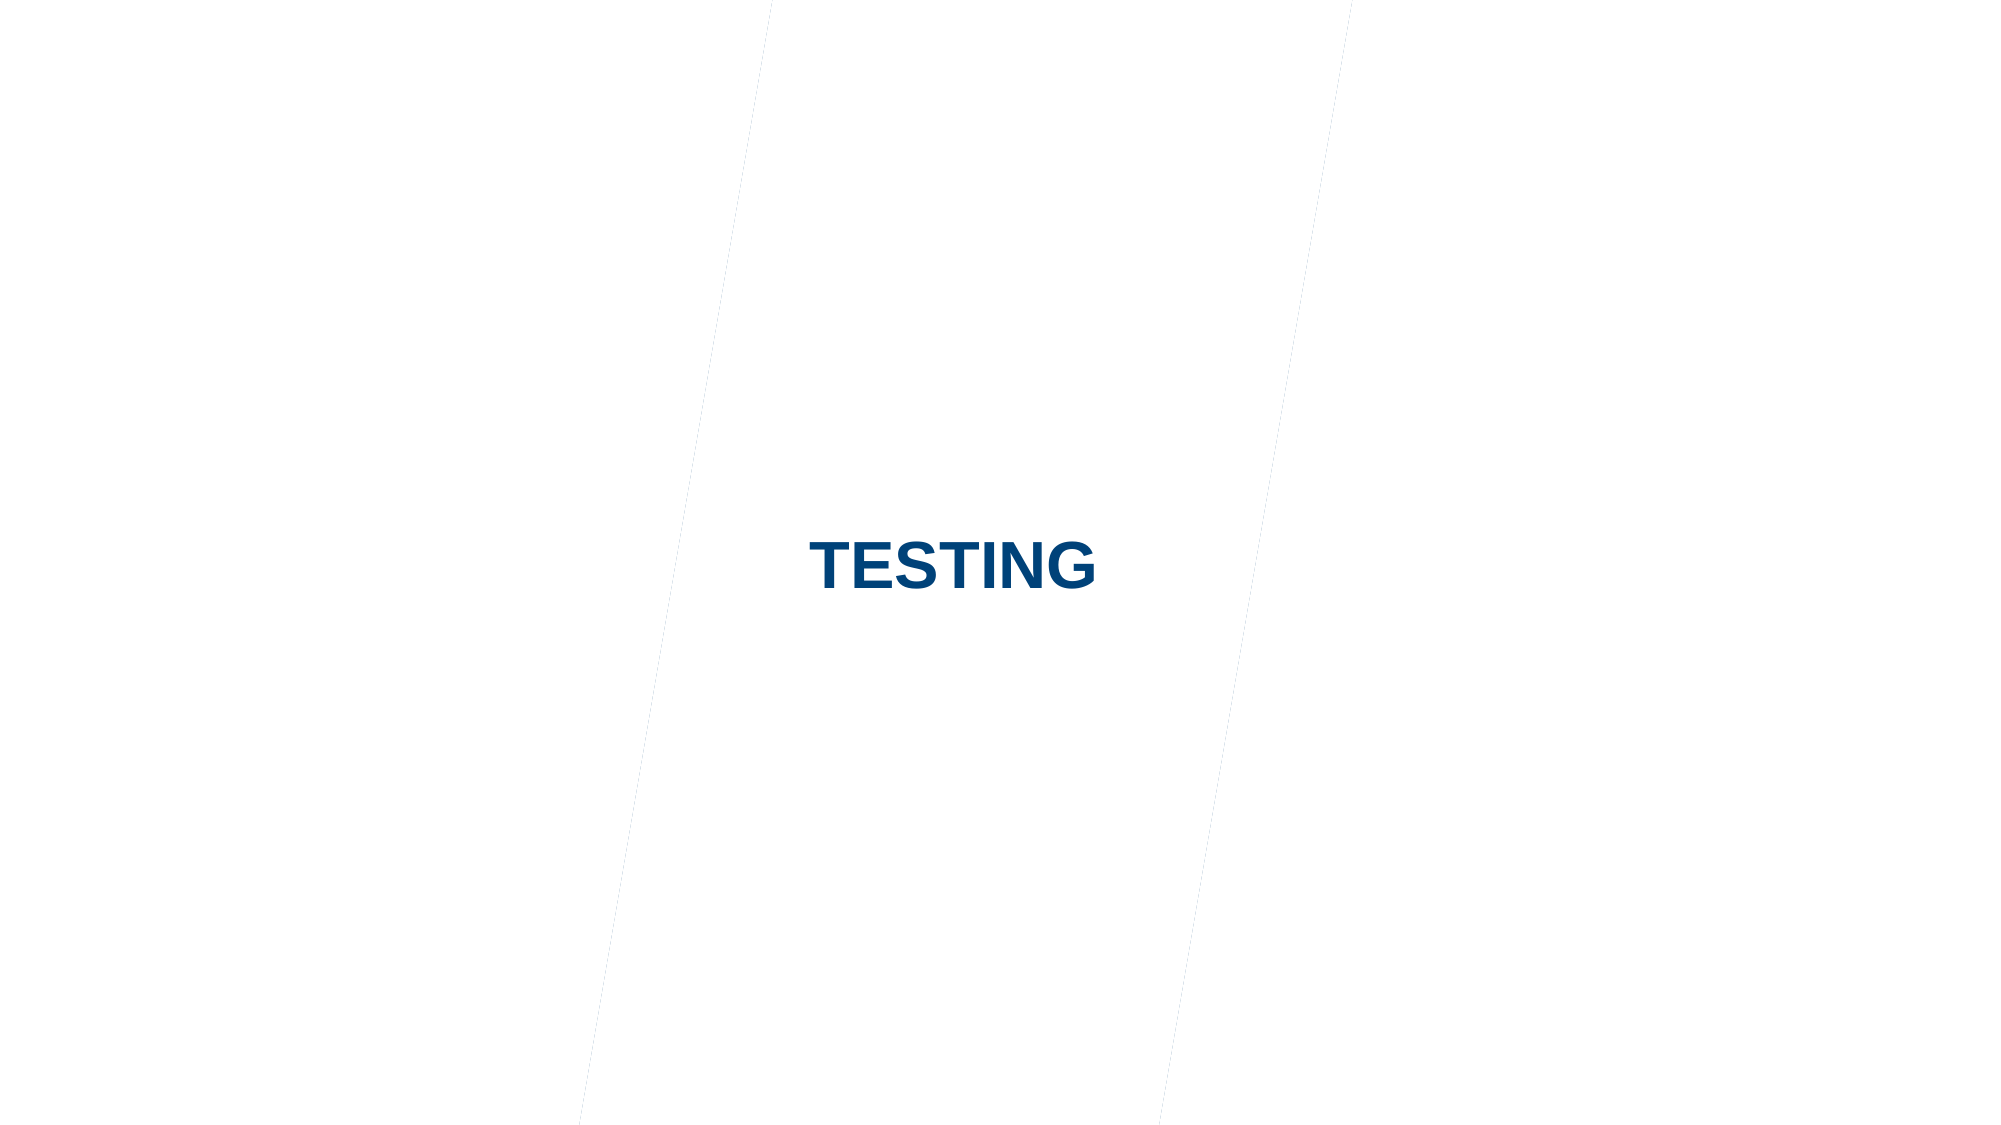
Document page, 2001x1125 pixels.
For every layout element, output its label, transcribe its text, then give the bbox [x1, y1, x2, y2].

text_box [578, 0, 1354, 1125]
text_box TESTING [794, 514, 1206, 610]
